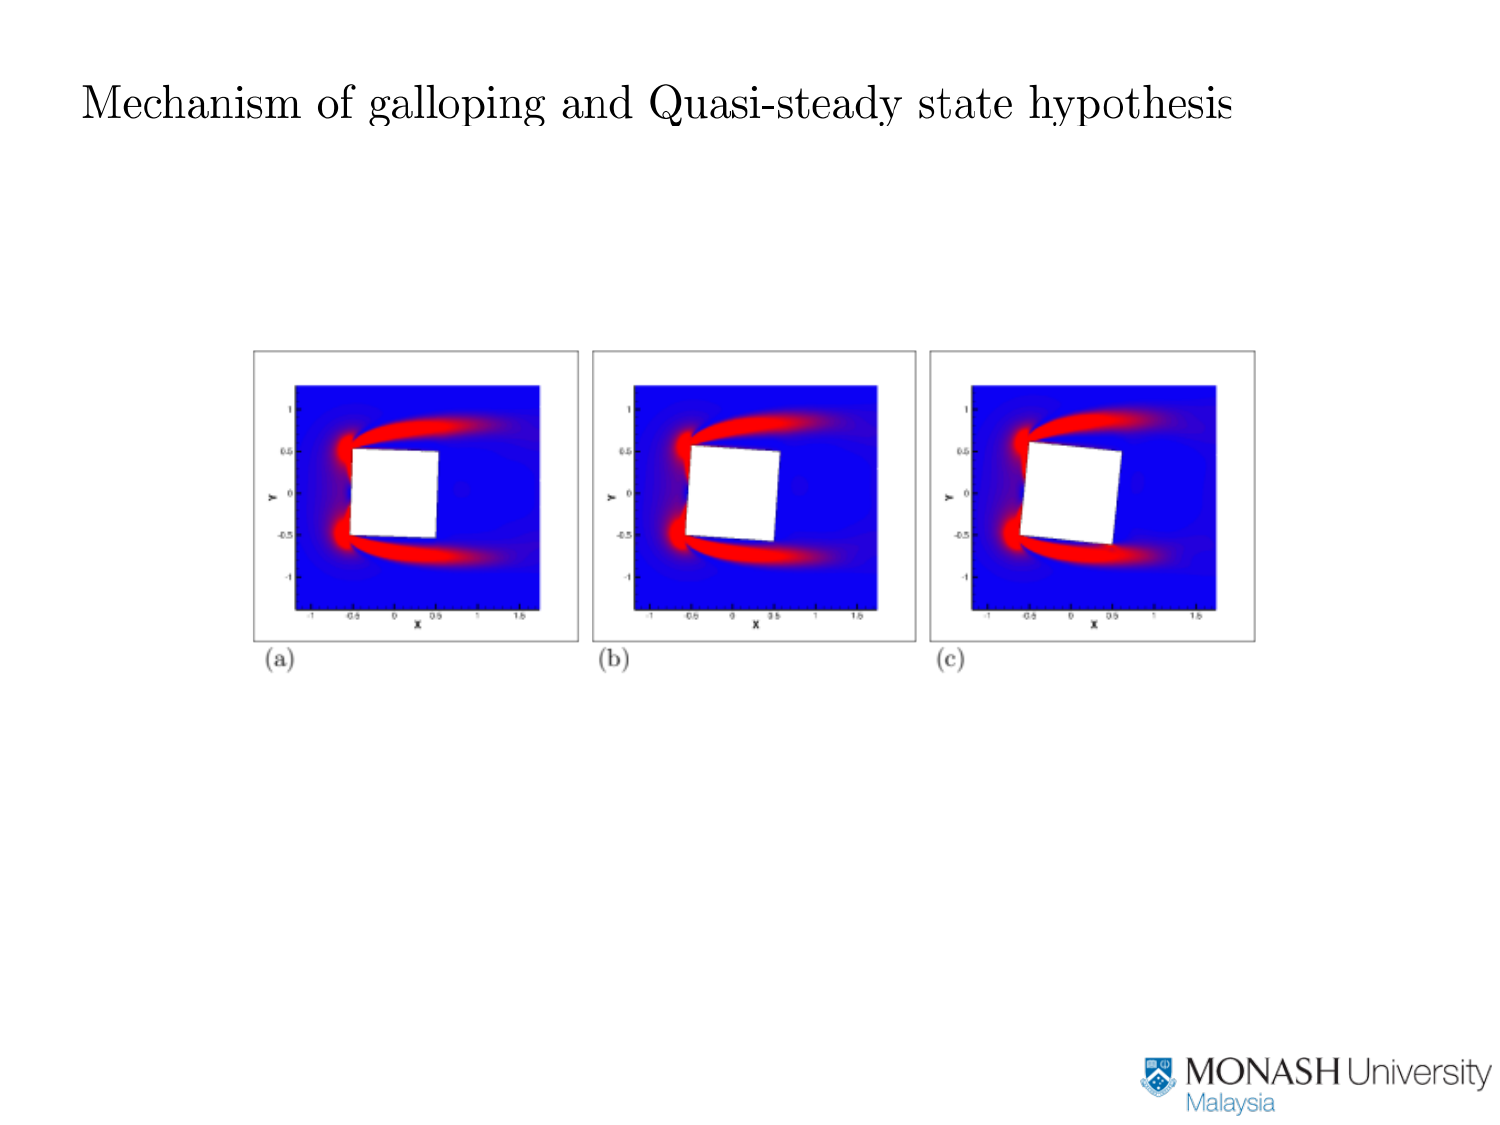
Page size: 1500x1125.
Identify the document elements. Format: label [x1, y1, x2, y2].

picture [1136, 1056, 1495, 1117]
picture [82, 83, 1232, 126]
picture [216, 327, 1280, 691]
